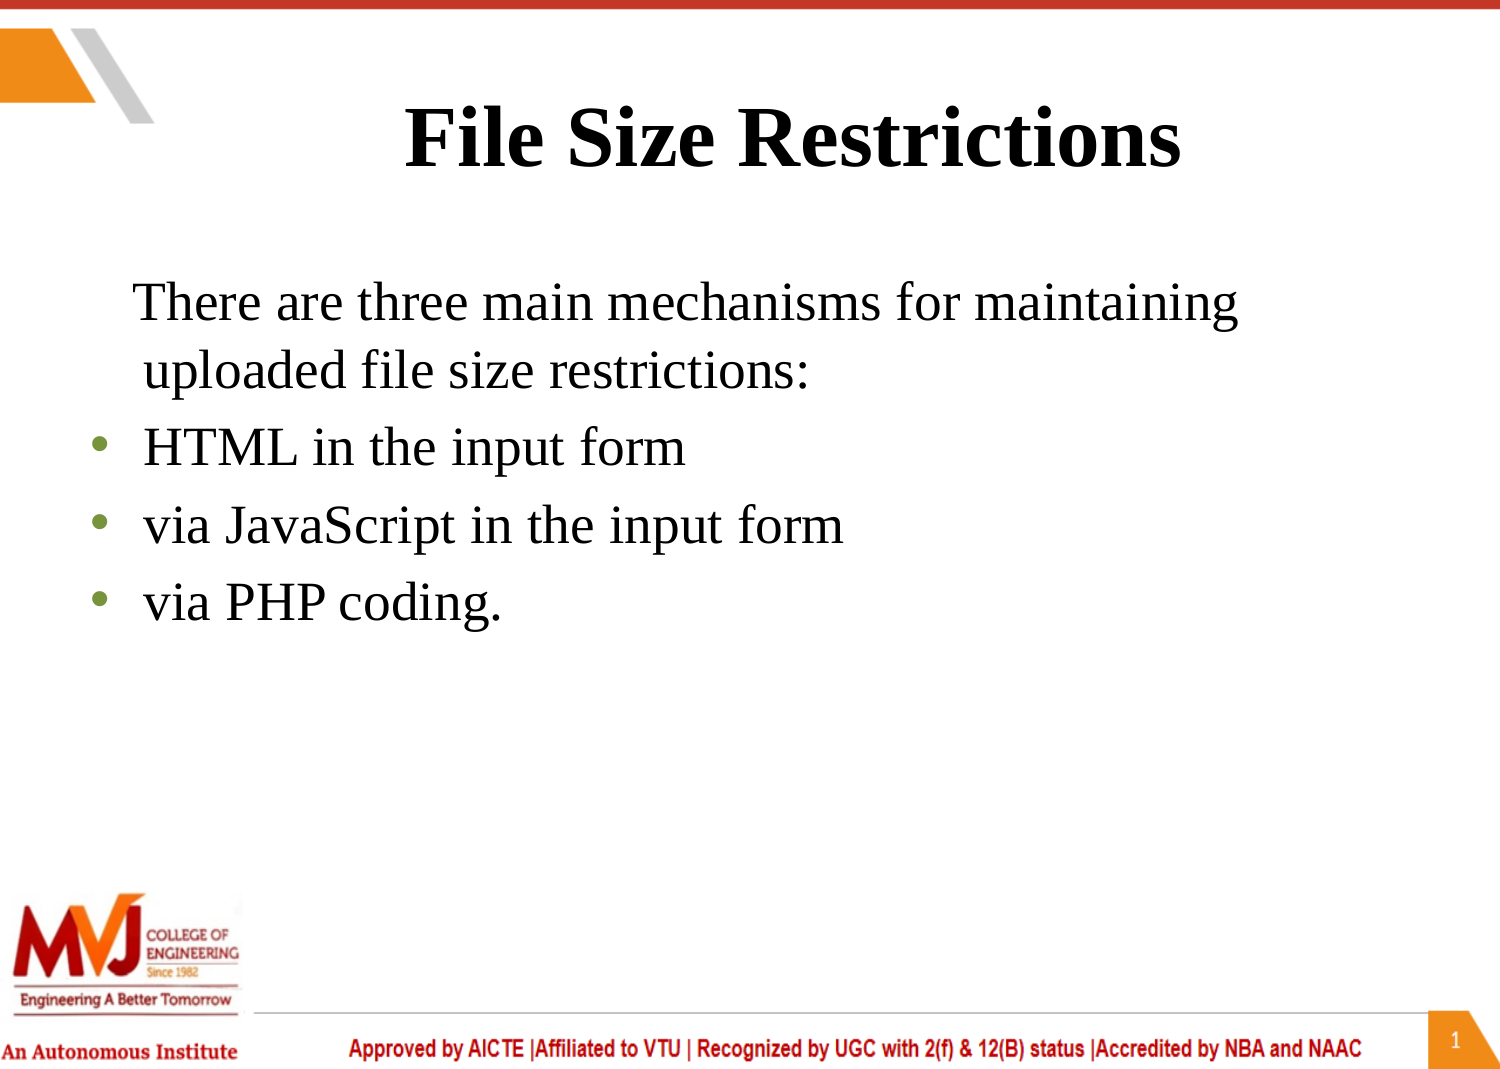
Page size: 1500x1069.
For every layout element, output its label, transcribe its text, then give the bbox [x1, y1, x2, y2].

picture [0, 0, 1500, 1069]
title File Size Restrictions [75, 42, 1425, 221]
list There are three main mechanisms for maintaining uploaded file size restrictions: HTML in the input form via JavaScript in the input form via PHP coding. [75, 249, 1425, 955]
